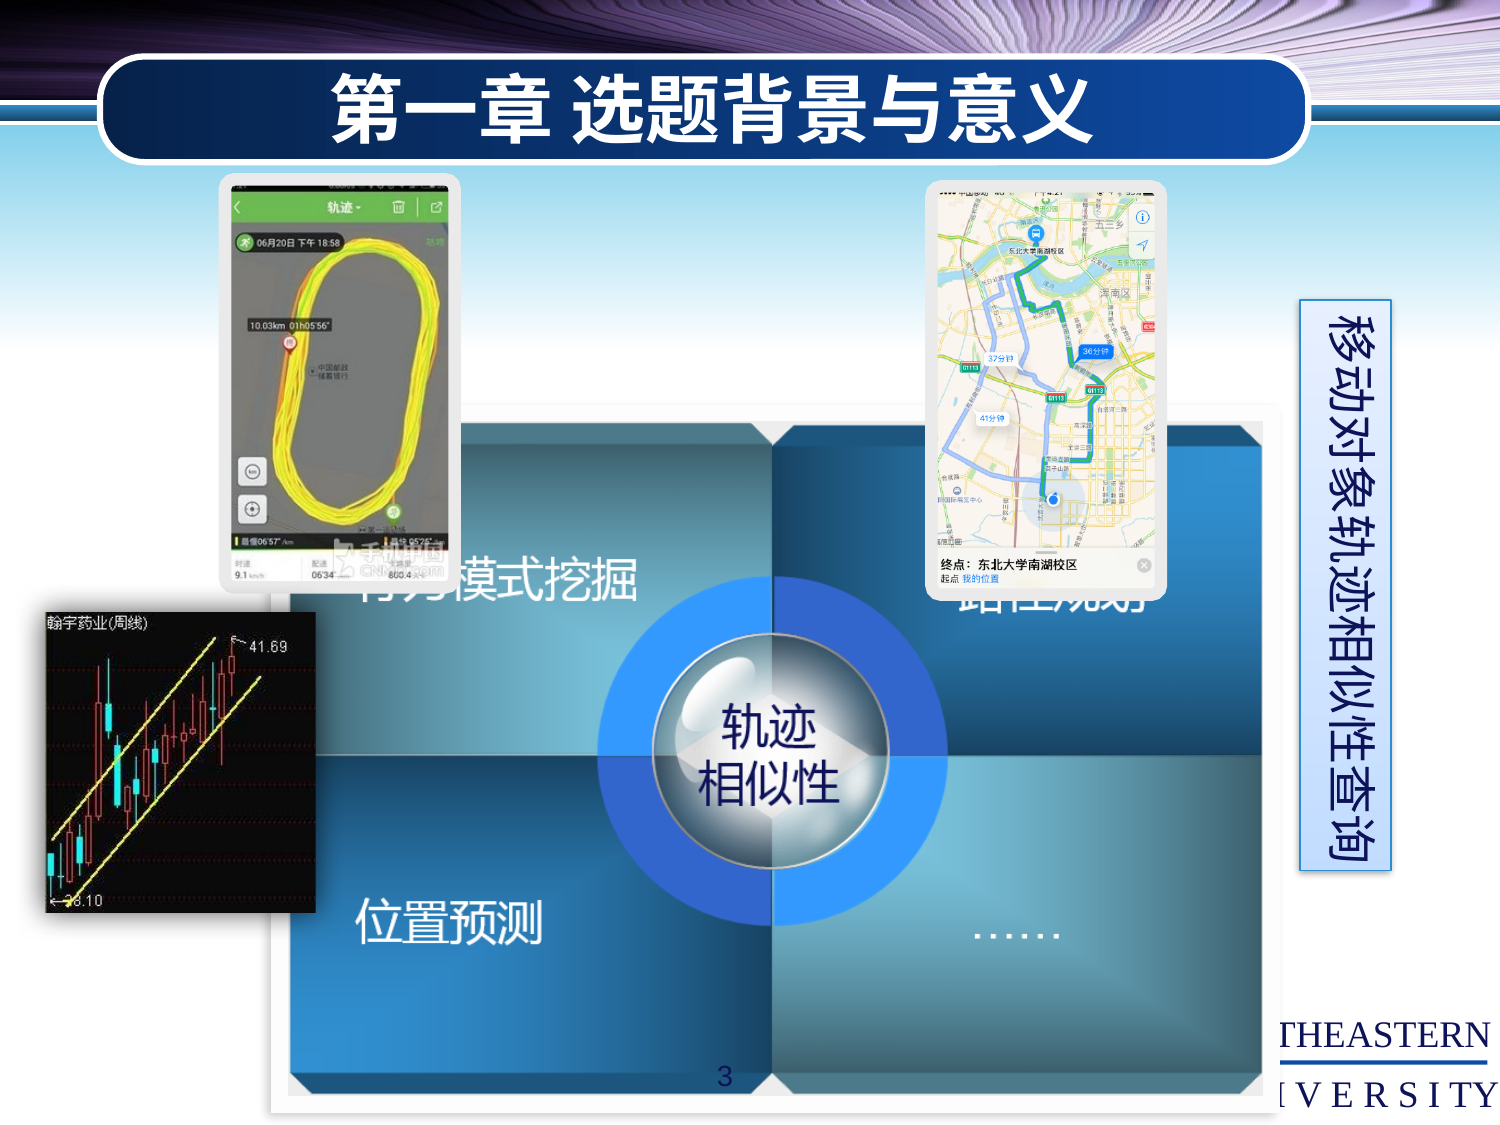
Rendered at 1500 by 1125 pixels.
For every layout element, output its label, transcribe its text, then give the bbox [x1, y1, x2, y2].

picture [0, 0, 1500, 100]
text_box 第一章 选题背景与意义 [137, 61, 1288, 154]
picture [44, 179, 1264, 1097]
text_box 移动对象轨迹相似性查询 [1299, 299, 1392, 871]
